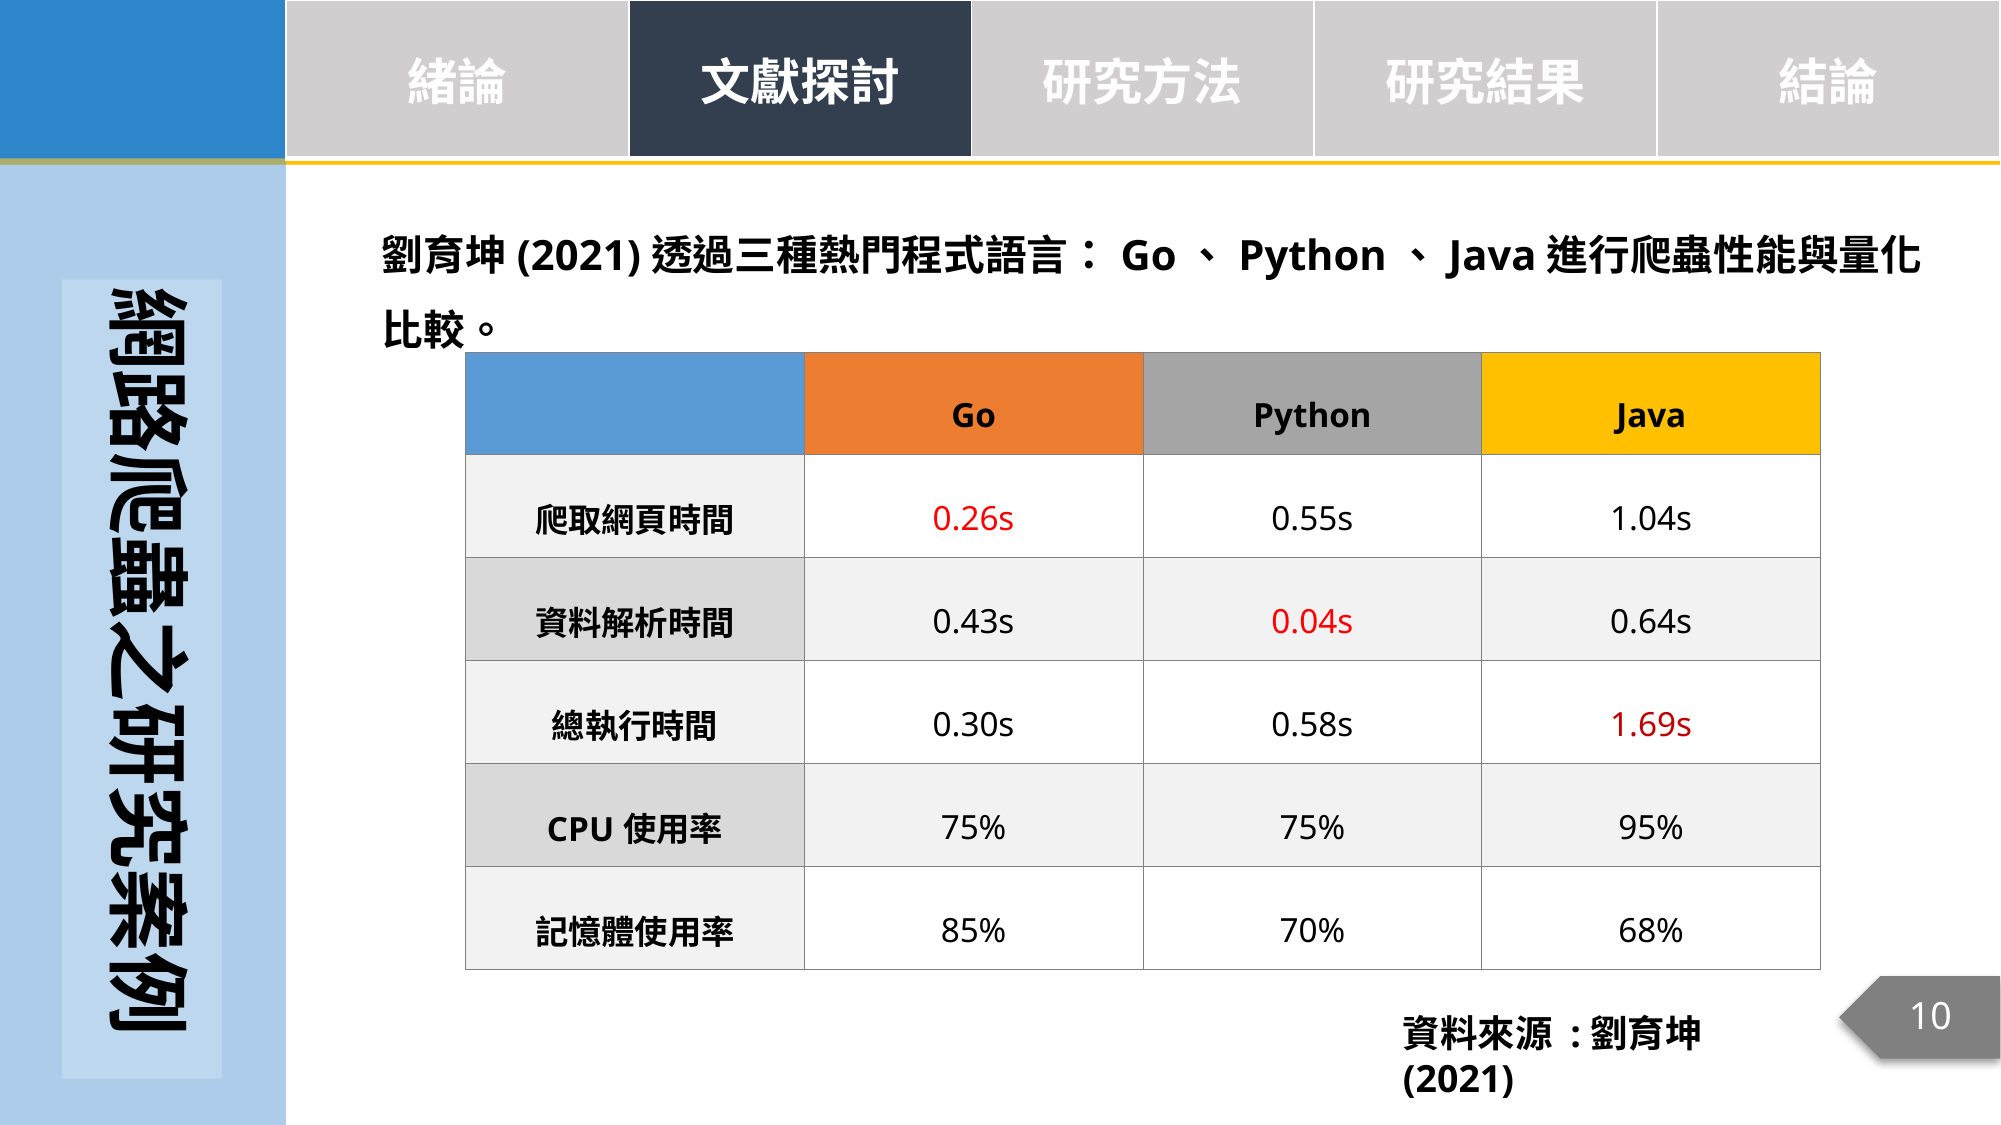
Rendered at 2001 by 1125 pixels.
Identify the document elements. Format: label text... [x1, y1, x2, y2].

table_cell 1.69s [1482, 661, 1820, 763]
table_header 文獻探討 [630, 1, 971, 156]
text_box 資料來源 :劉育坤(2021) [1388, 1002, 1829, 1108]
table_cell 70% [1144, 867, 1481, 969]
table_cell CPU使用率 [466, 764, 804, 866]
table_cell 0.55s [1144, 455, 1481, 557]
table_header 研究結果 [1315, 1, 1656, 156]
table_cell 75% [805, 764, 1143, 866]
table_cell 1.04s [1482, 455, 1820, 557]
table_cell 85% [805, 867, 1143, 969]
table_cell 95% [1482, 764, 1820, 866]
table_header 緒論 [287, 1, 628, 156]
table_header Python [1144, 353, 1481, 454]
table_cell 0.30s [805, 661, 1143, 763]
table_header Go [805, 353, 1143, 454]
table_cell 68% [1482, 867, 1820, 969]
table_header [466, 353, 804, 454]
table_header Java [1482, 353, 1820, 454]
table_cell 記憶體使用率 [466, 867, 804, 969]
table_cell 0.26s [805, 455, 1143, 557]
table_cell 0.43s [805, 558, 1143, 660]
table_cell 75% [1144, 764, 1481, 866]
table_cell 0.04s [1144, 558, 1481, 660]
text_box [0, 0, 286, 1125]
table_cell 總執行時間 [466, 661, 804, 763]
text_box [61, 278, 223, 1080]
text_box 劉育坤(2021)透過三種熱門程式語言：Go、Python、Java進行爬蟲性能與量化比較。 [366, 195, 1946, 361]
table_cell 0.64s [1482, 558, 1820, 660]
text_box 網路爬蟲之研究案例 [76, 262, 208, 1059]
table_cell 資料解析時間 [466, 558, 804, 660]
table_header 研究方法 [972, 1, 1313, 156]
table_cell 爬取網頁時間 [466, 455, 804, 557]
table_header 結論 [1658, 1, 1999, 156]
table_cell 0.58s [1144, 661, 1481, 763]
